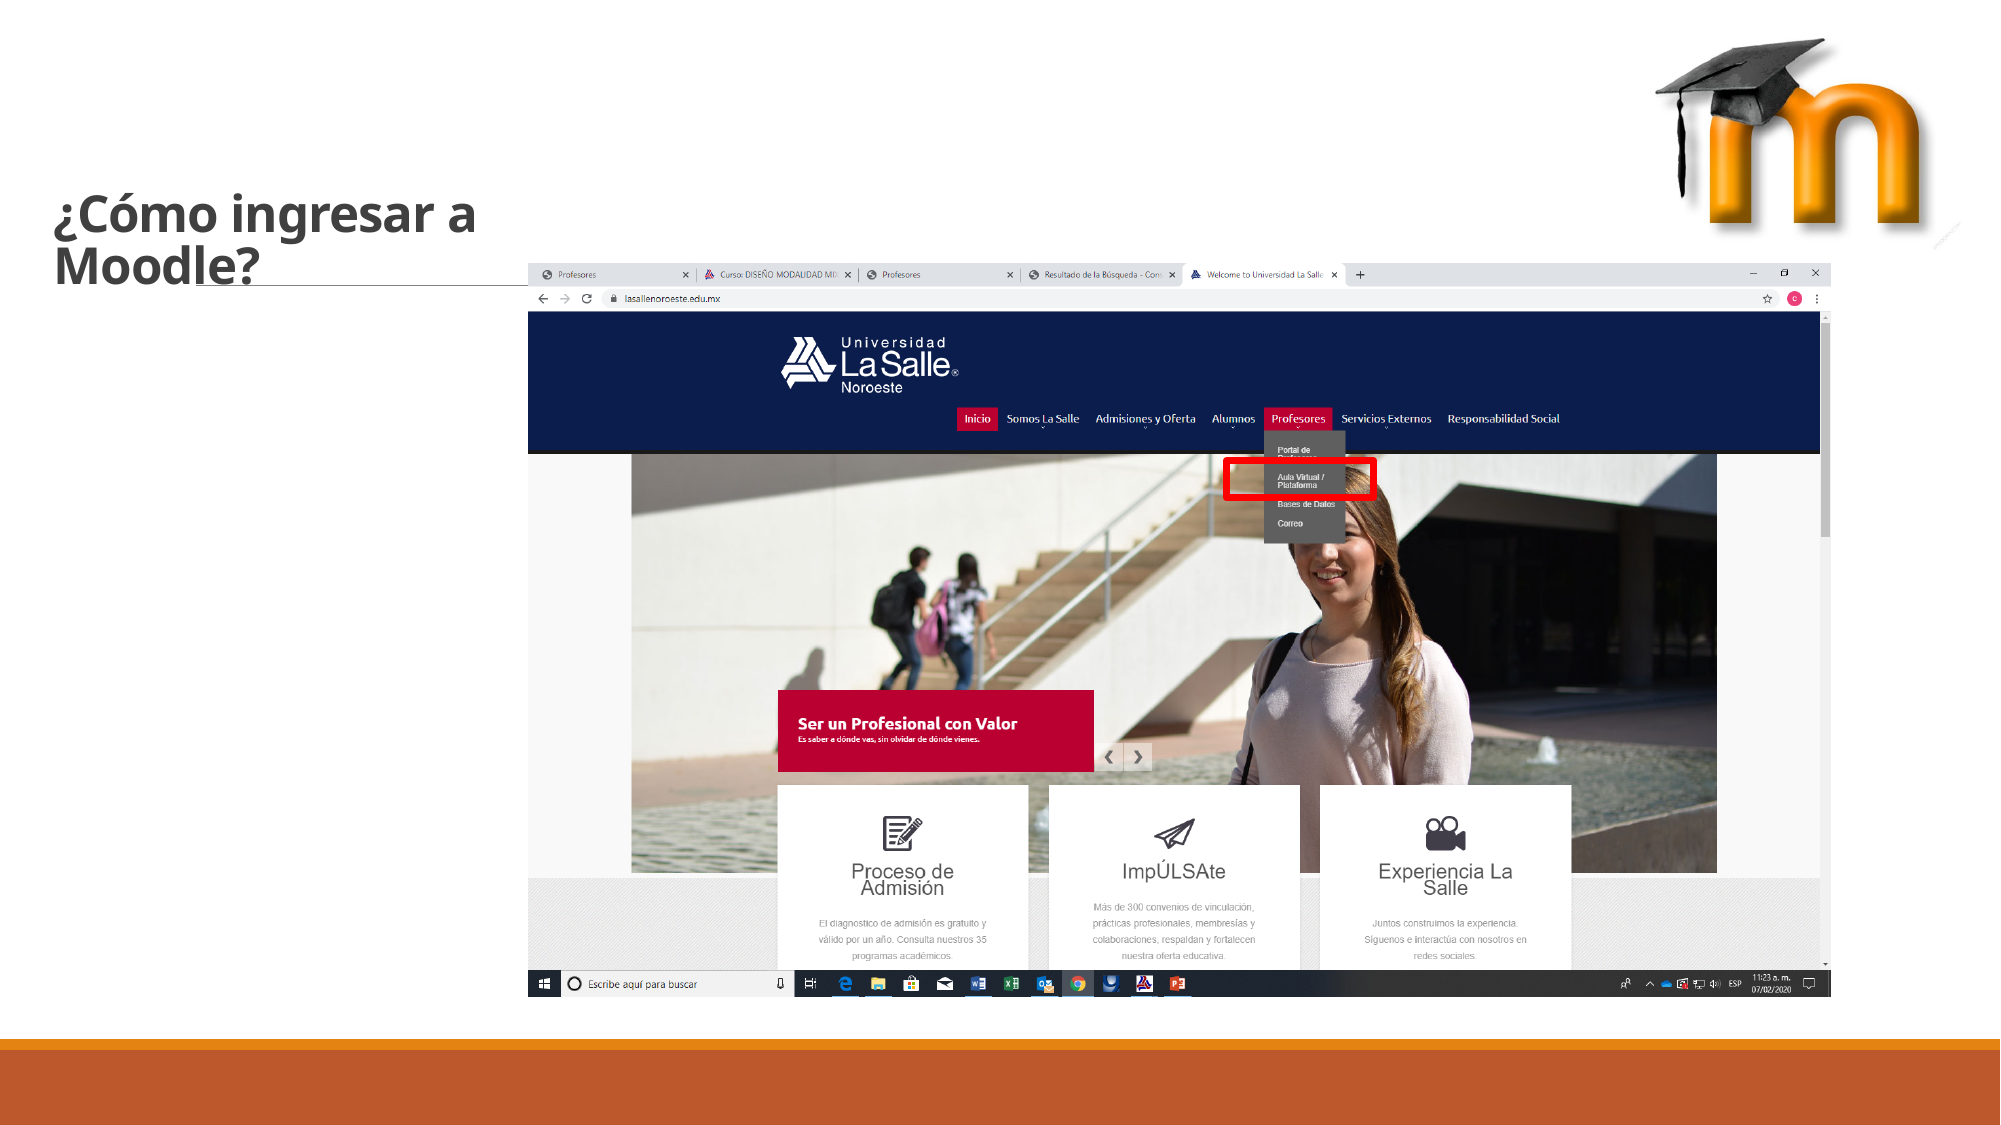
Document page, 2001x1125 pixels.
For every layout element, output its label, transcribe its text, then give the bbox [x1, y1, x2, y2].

picture [1649, 16, 1964, 251]
picture [528, 263, 1832, 997]
title ¿Cómo ingresar a Moodle? [38, 183, 635, 303]
